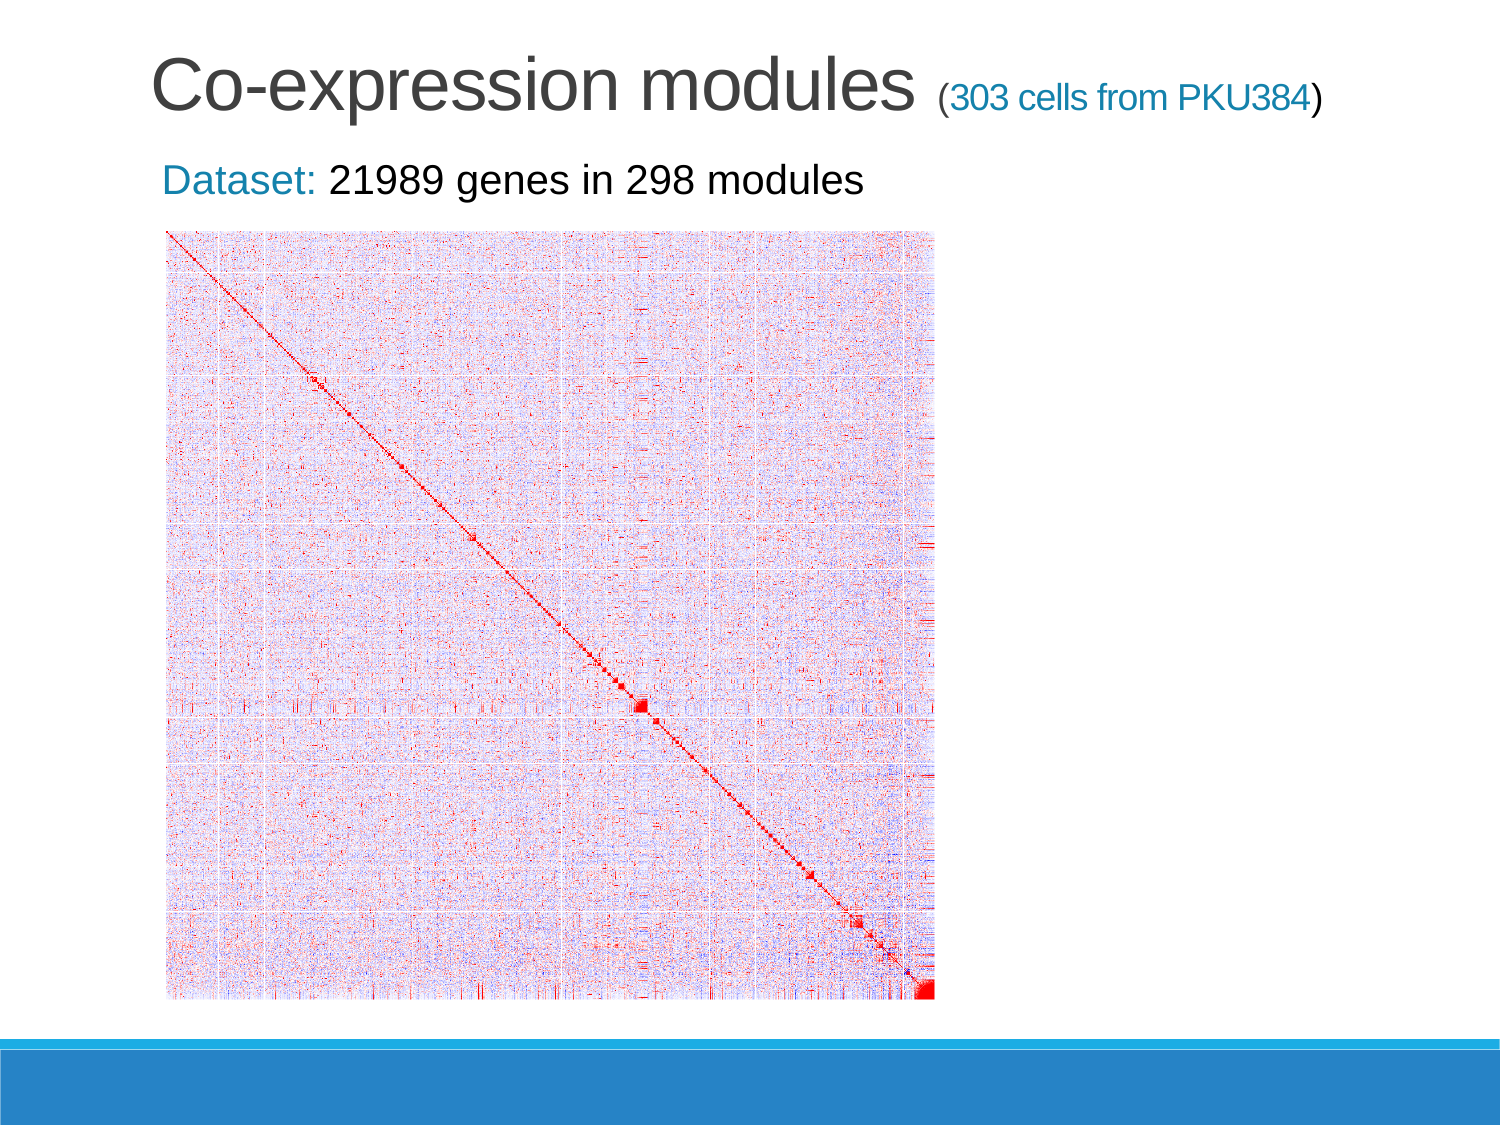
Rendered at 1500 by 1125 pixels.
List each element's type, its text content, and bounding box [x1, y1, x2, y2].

title Co-expression modules (303 cells from PKU384) [135, 14, 1373, 134]
picture [148, 213, 952, 1017]
text_box Dataset: 21989 genes in 298 modules [135, 144, 1373, 280]
